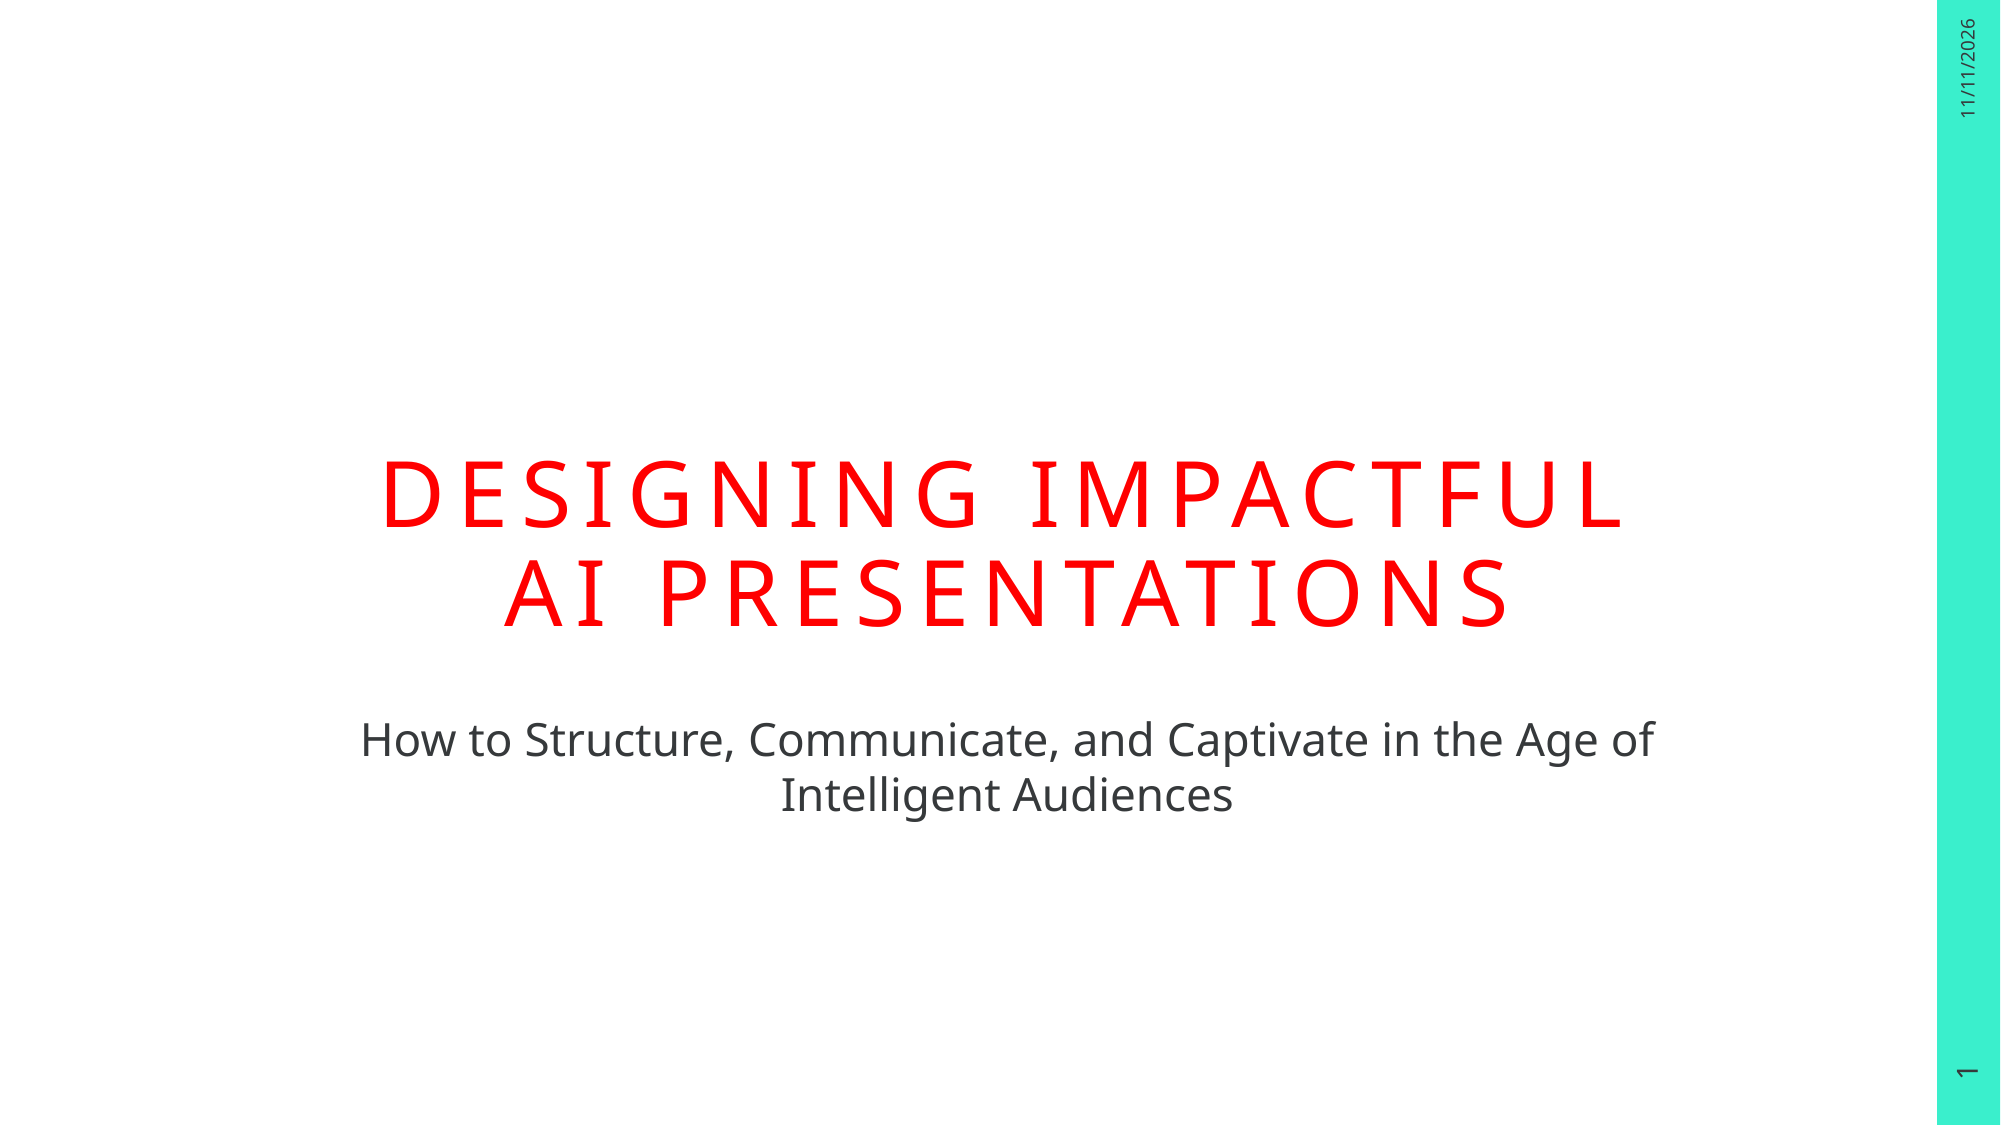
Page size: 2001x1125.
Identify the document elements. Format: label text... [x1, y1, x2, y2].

title Designing Impactful AI Presentations [324, 216, 1675, 647]
slide_number 1 [1937, 1019, 2000, 1125]
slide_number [1937, 0, 2000, 139]
subtitle How to Structure, Communicate, and Captivate in the Age of Intelligent Audiences [324, 711, 1675, 943]
